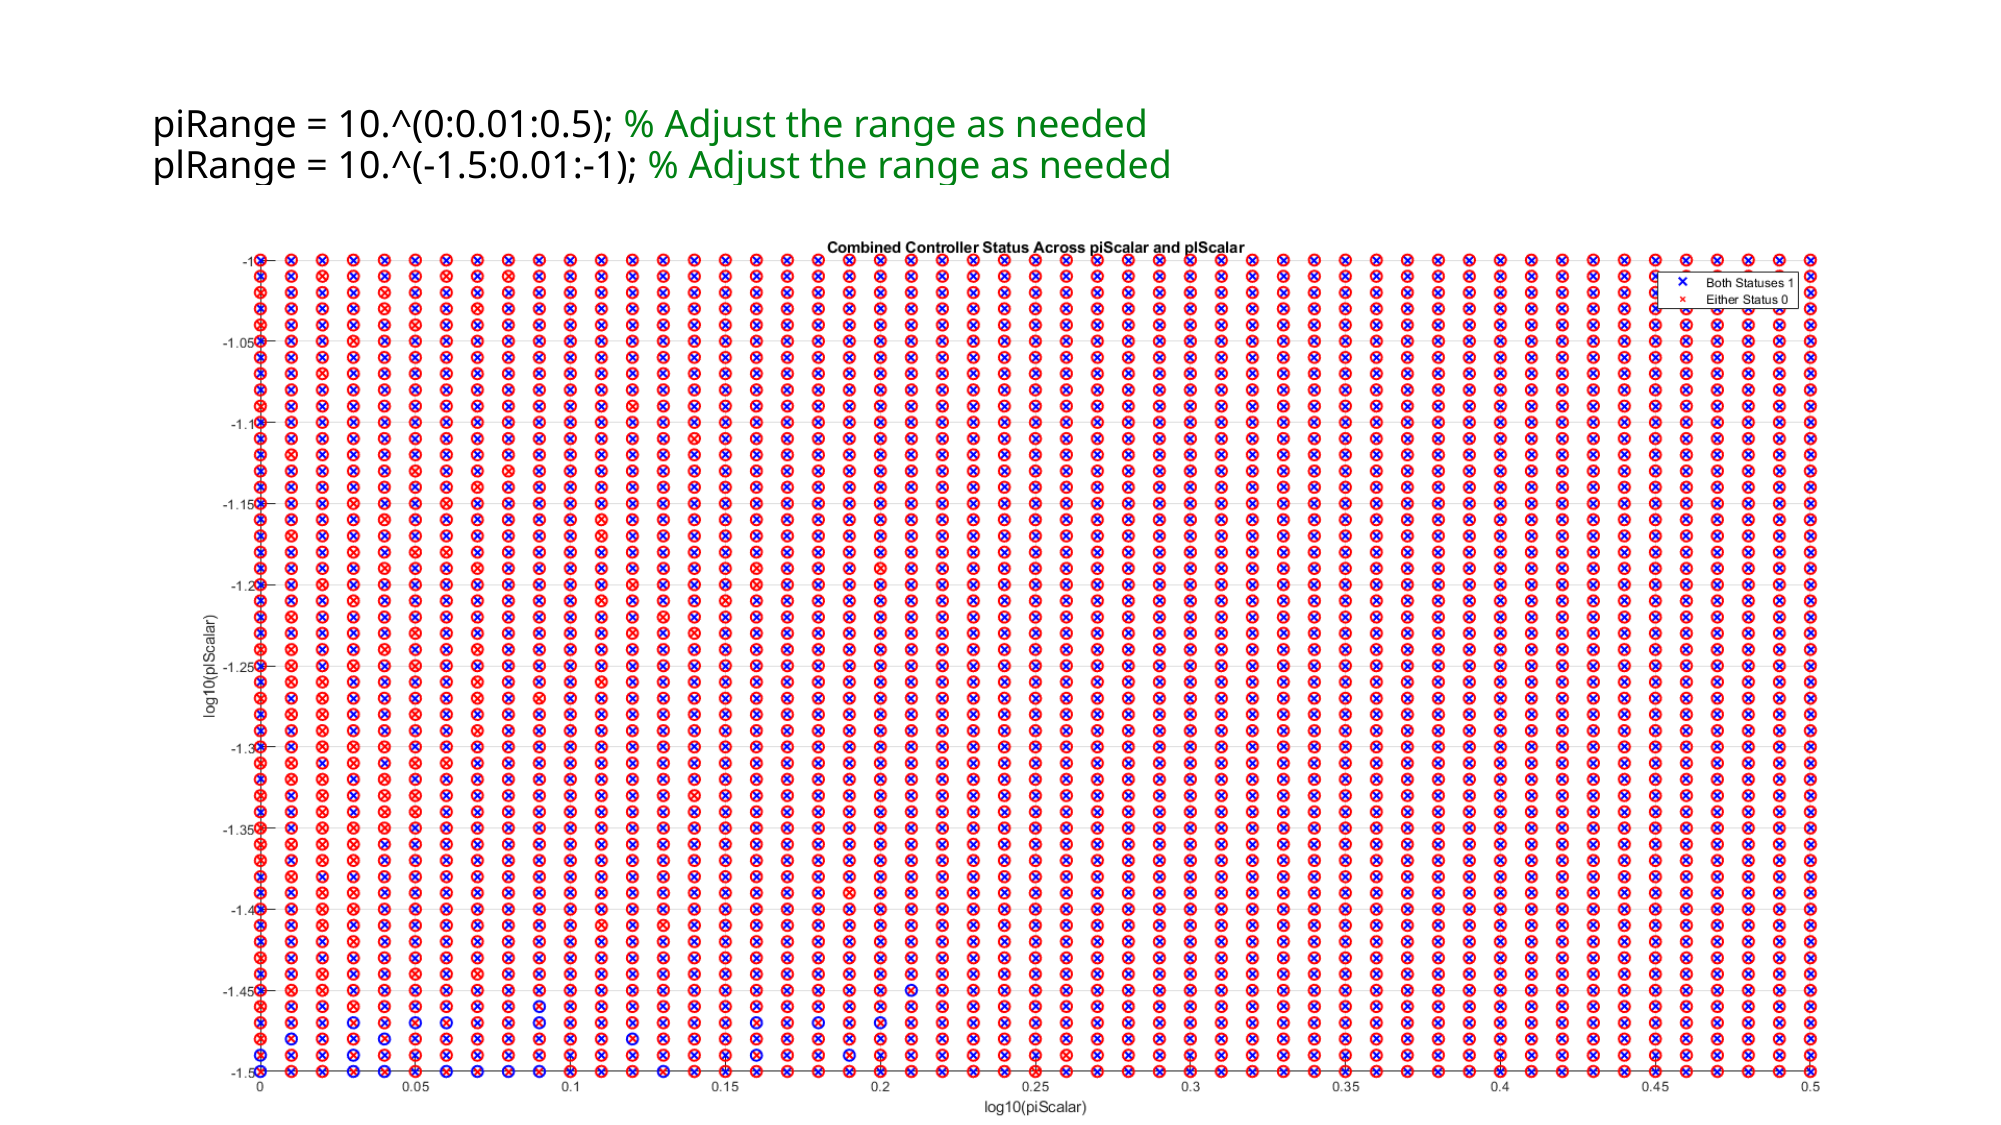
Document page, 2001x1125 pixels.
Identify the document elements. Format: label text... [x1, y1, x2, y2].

title piRange = 10.^(0:0.01:0.5); % Adjust the range as needed plRange = 10.^(-1.5:0.01:-1); % Adjust the range as needed [137, 59, 1863, 185]
picture [0, 185, 2000, 1125]
